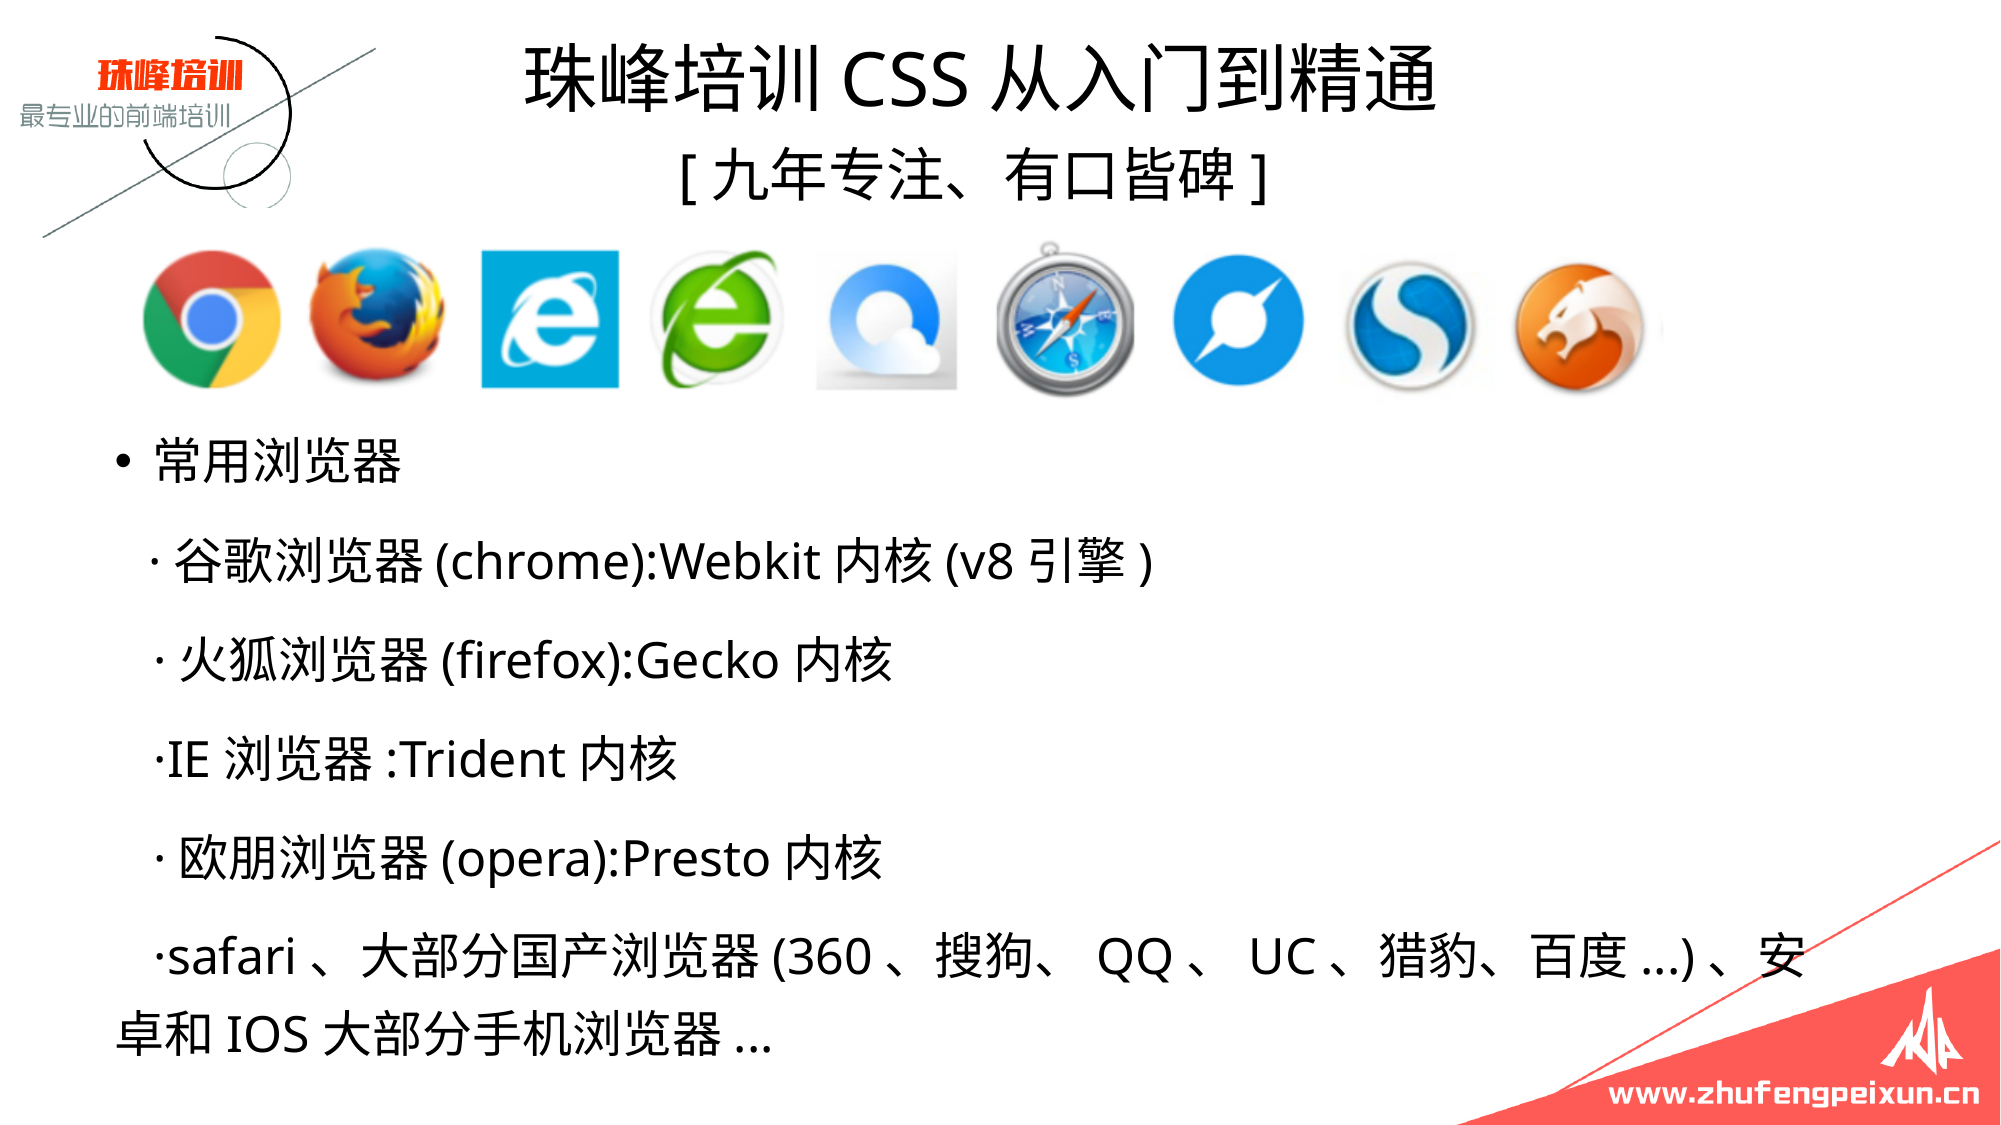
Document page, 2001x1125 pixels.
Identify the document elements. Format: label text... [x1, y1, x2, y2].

picture [1834, 796, 2001, 1125]
picture [18, 36, 1674, 408]
list 常用浏览器 ·谷歌浏览器(chrome):Webkit内核(v8引擎) ·火狐浏览器(firefox):Gecko内核 ·IE浏览器:Trident内核 ·欧朋浏览器(opera):Presto内核 ·safari、大部分国产浏览器(360、搜狗、QQ、UC、猎豹、百度...)、安卓和IOS大部分手机浏览器... [99, 429, 1834, 1125]
text_box 珠峰培训CSS从入门到精通 [九年专注、有口皆碑] [507, 23, 1737, 264]
